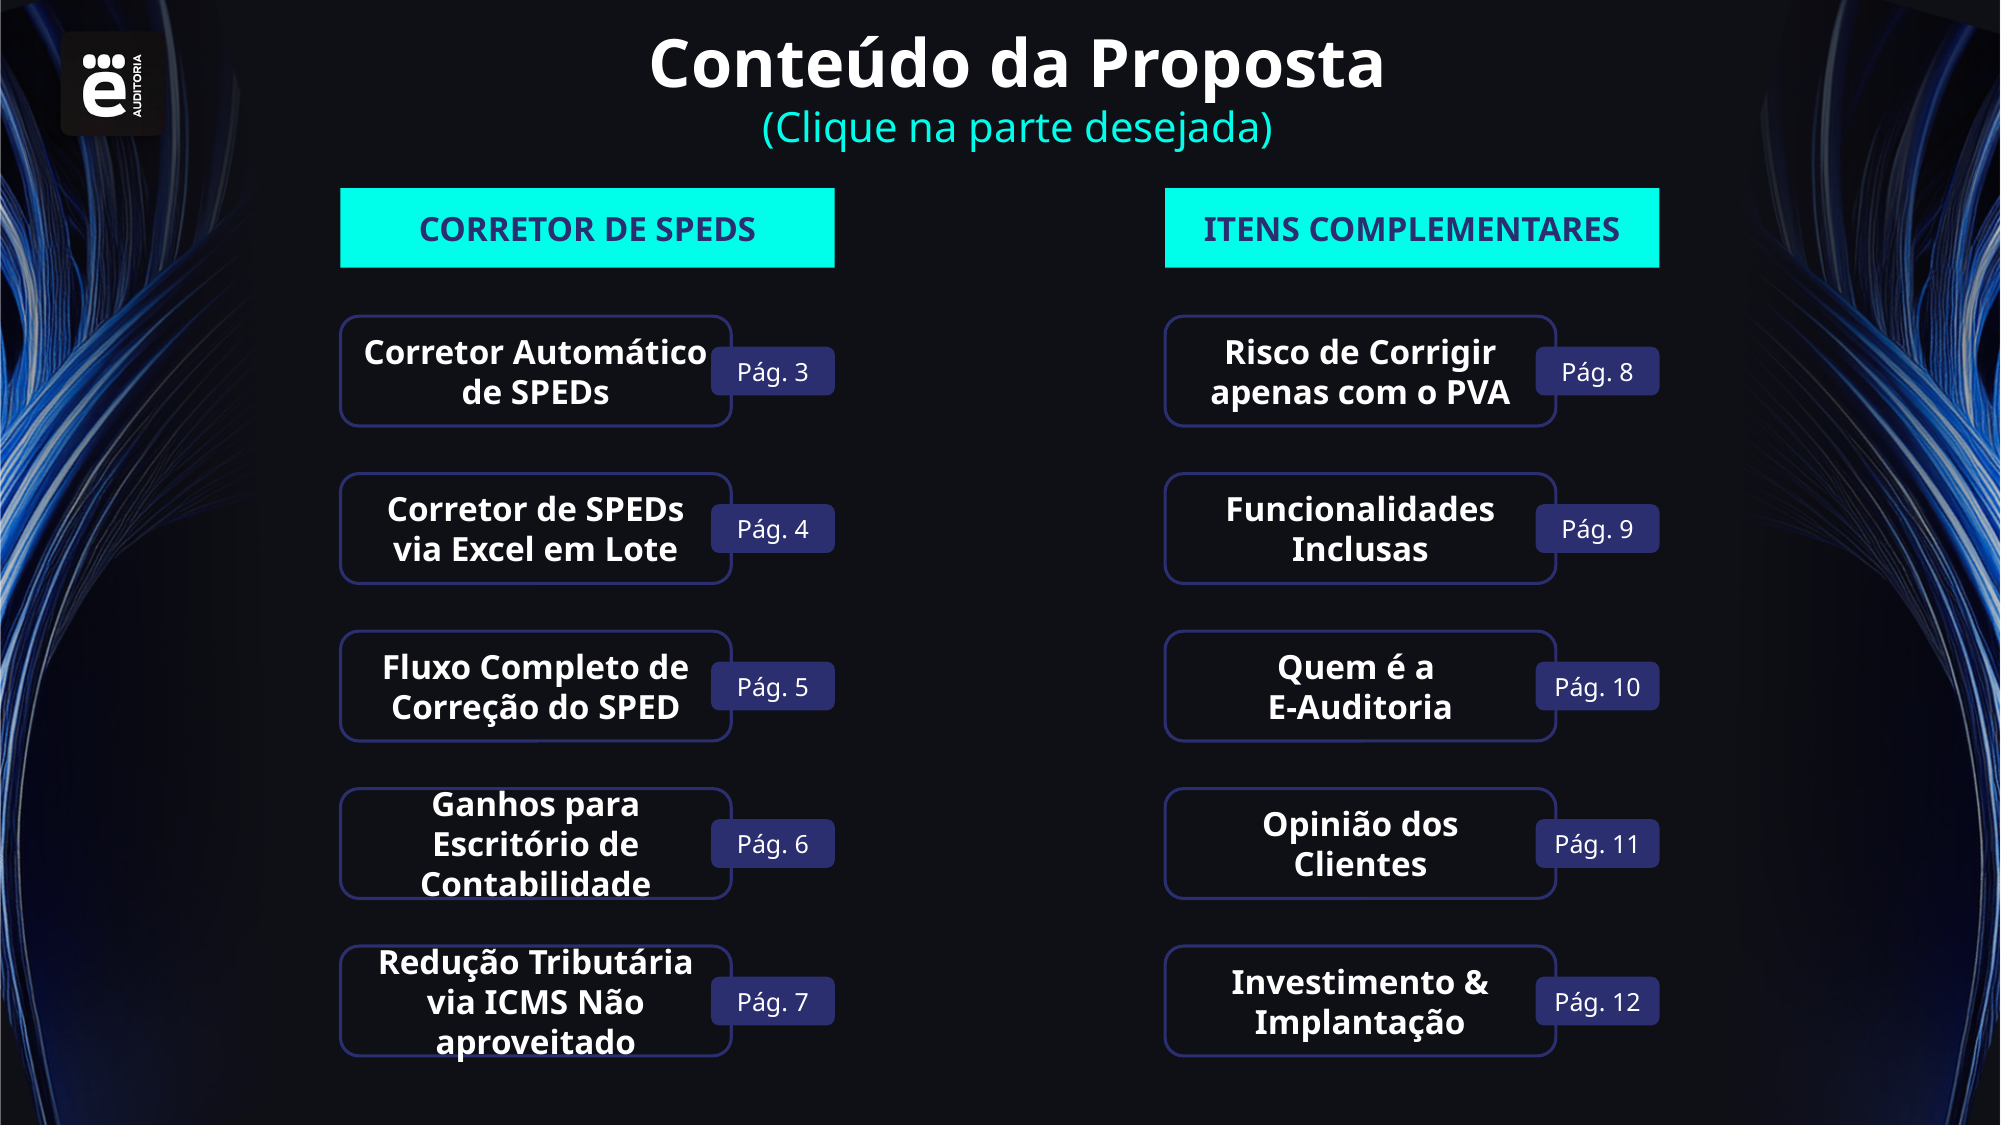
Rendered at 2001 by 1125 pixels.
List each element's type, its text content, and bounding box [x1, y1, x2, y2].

text_box Corretor Automático de SPEDs [338, 314, 733, 428]
text_box Fluxo Completo de Correção do SPED [338, 629, 733, 743]
text_box Pág. 10 [1534, 660, 1662, 712]
text_box Corretor de SPEDs via Excel em Lote [338, 472, 733, 586]
text_box Risco de Corrigir apenas com o PVA [1163, 314, 1558, 428]
text_box Pág. 9 [1534, 502, 1662, 555]
text_box ITENS COMPLEMENTARES [1164, 187, 1661, 269]
text_box Ganhos para Escritório de Contabilidade [338, 787, 733, 901]
text_box Quem é a E-Auditoria [1163, 629, 1558, 743]
text_box Conteúdo da Proposta (Clique na parte desejada) [186, 6, 1850, 164]
text_box Pág. 8 [1534, 345, 1662, 398]
text_box Pág. 7 [709, 975, 837, 1027]
text_box Funcionalidades Inclusas [1163, 472, 1558, 586]
text_box Pág. 12 [1534, 975, 1662, 1027]
text_box Redução Tributária via ICMS Não aproveitado [338, 944, 733, 1058]
text_box Pág. 6 [709, 817, 837, 870]
text_box Opinião dos Clientes [1163, 787, 1558, 901]
picture [0, 0, 2001, 1125]
text_box CORRETOR DE SPEDS [339, 187, 836, 269]
text_box Pág. 5 [709, 660, 837, 712]
text_box Pág. 4 [709, 502, 837, 555]
text_box Pág. 3 [709, 345, 837, 398]
text_box Investimento & Implantação [1163, 944, 1558, 1058]
text_box Pág. 11 [1534, 817, 1662, 870]
